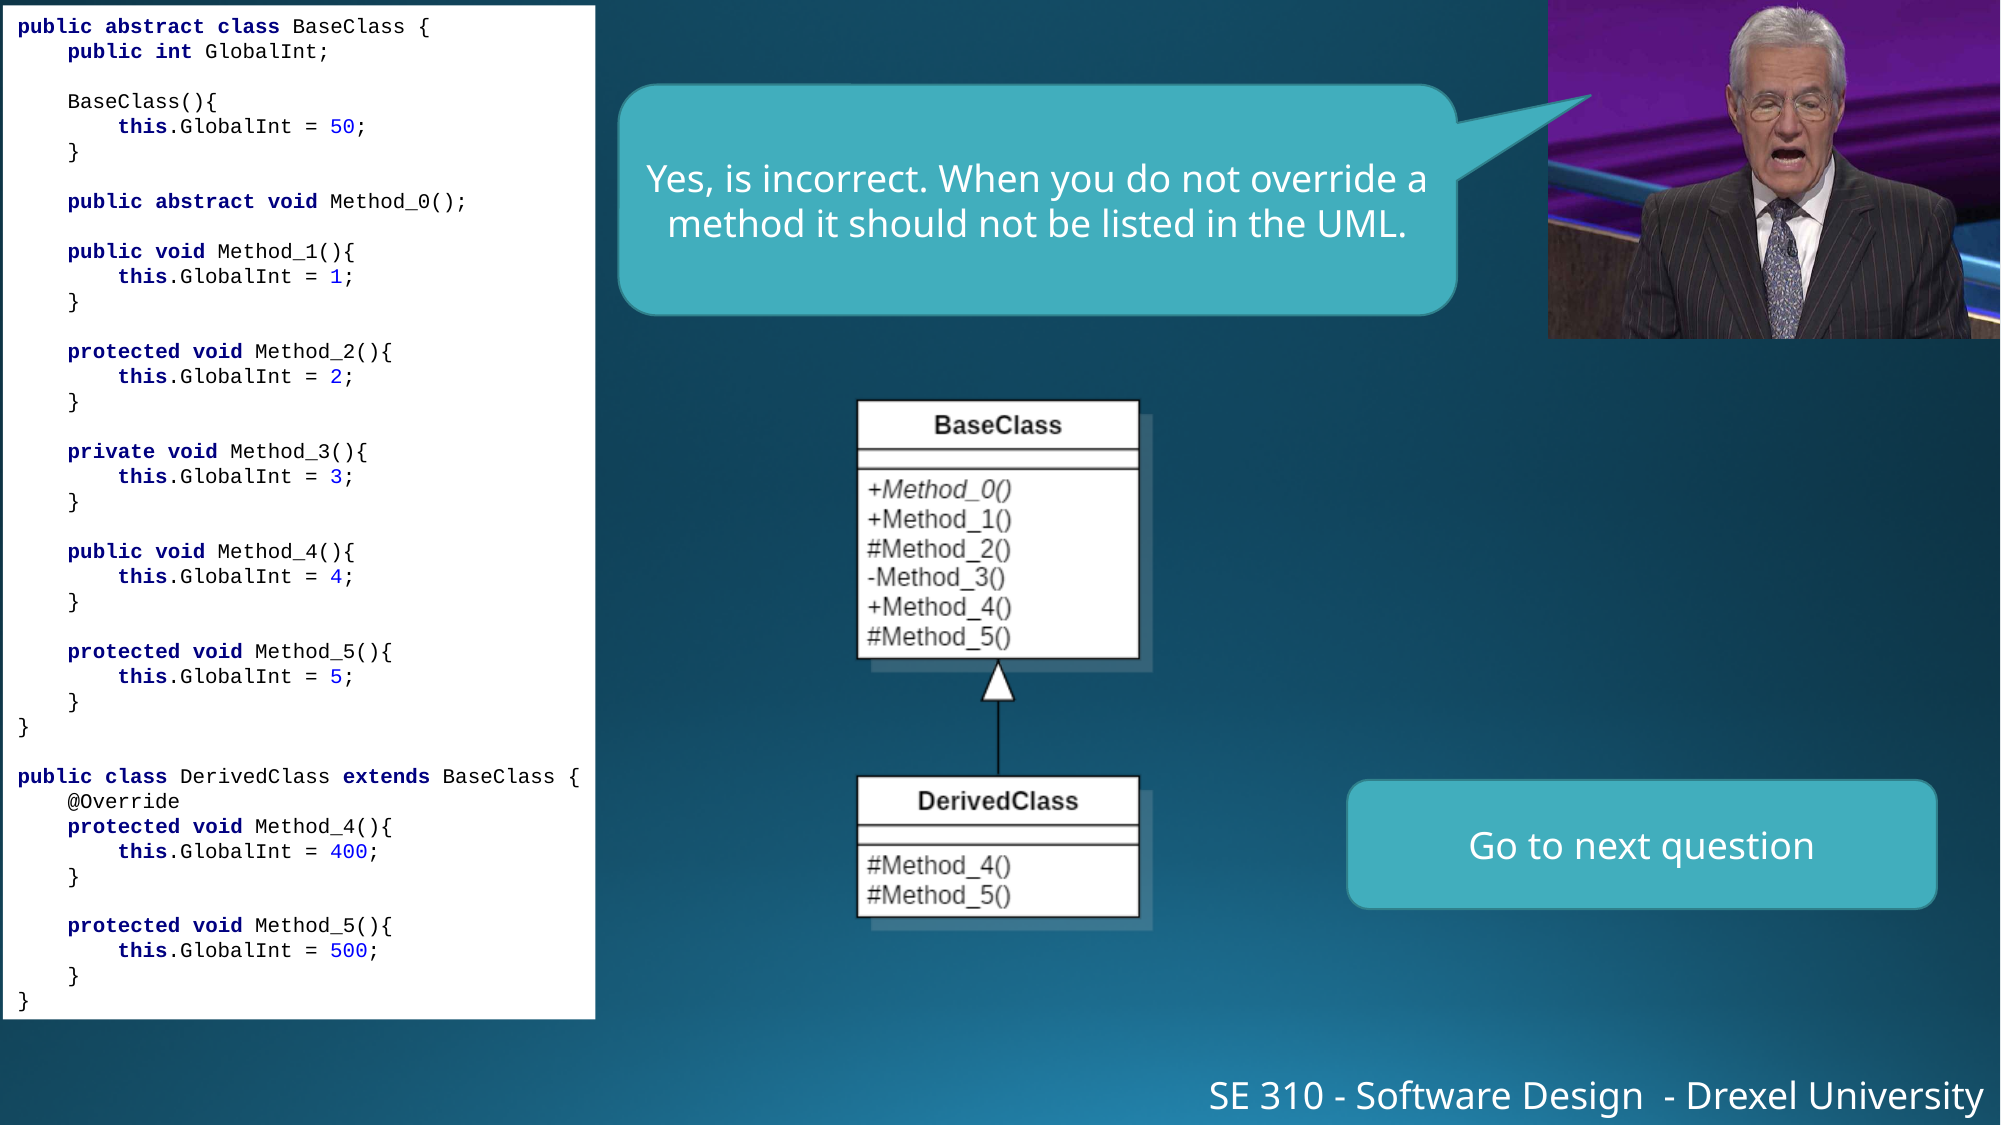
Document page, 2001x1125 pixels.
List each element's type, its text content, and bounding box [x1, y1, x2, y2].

text_box Go to next question [1346, 778, 1938, 911]
text_box public abstract class BaseClass { public int GlobalInt; BaseClass(){ this.GlobalInt = 50; } public abstract void Method_0(); public void Method_1(){ this.GlobalInt = 1; } protected void Method_2(){ this.GlobalInt = 2; } private void Method_3(){ this.GlobalInt = 3; } public void Method_4(){ this.GlobalInt = 4; } protected void Method_5(){ this.GlobalInt = 5; } } public class DerivedClass extends BaseClass { @Override protected void Method_4(){ this.GlobalInt = 400; } protected void Method_5(){ this.GlobalInt = 500; } } [2, 5, 596, 1020]
text_box Yes, is incorrect. When you do not override a method it should not be listed in the UML. [617, 83, 1548, 317]
picture [0, 0, 2001, 1125]
text_box SE 310 - Software Design - Drexel University [0, 1064, 2000, 1125]
